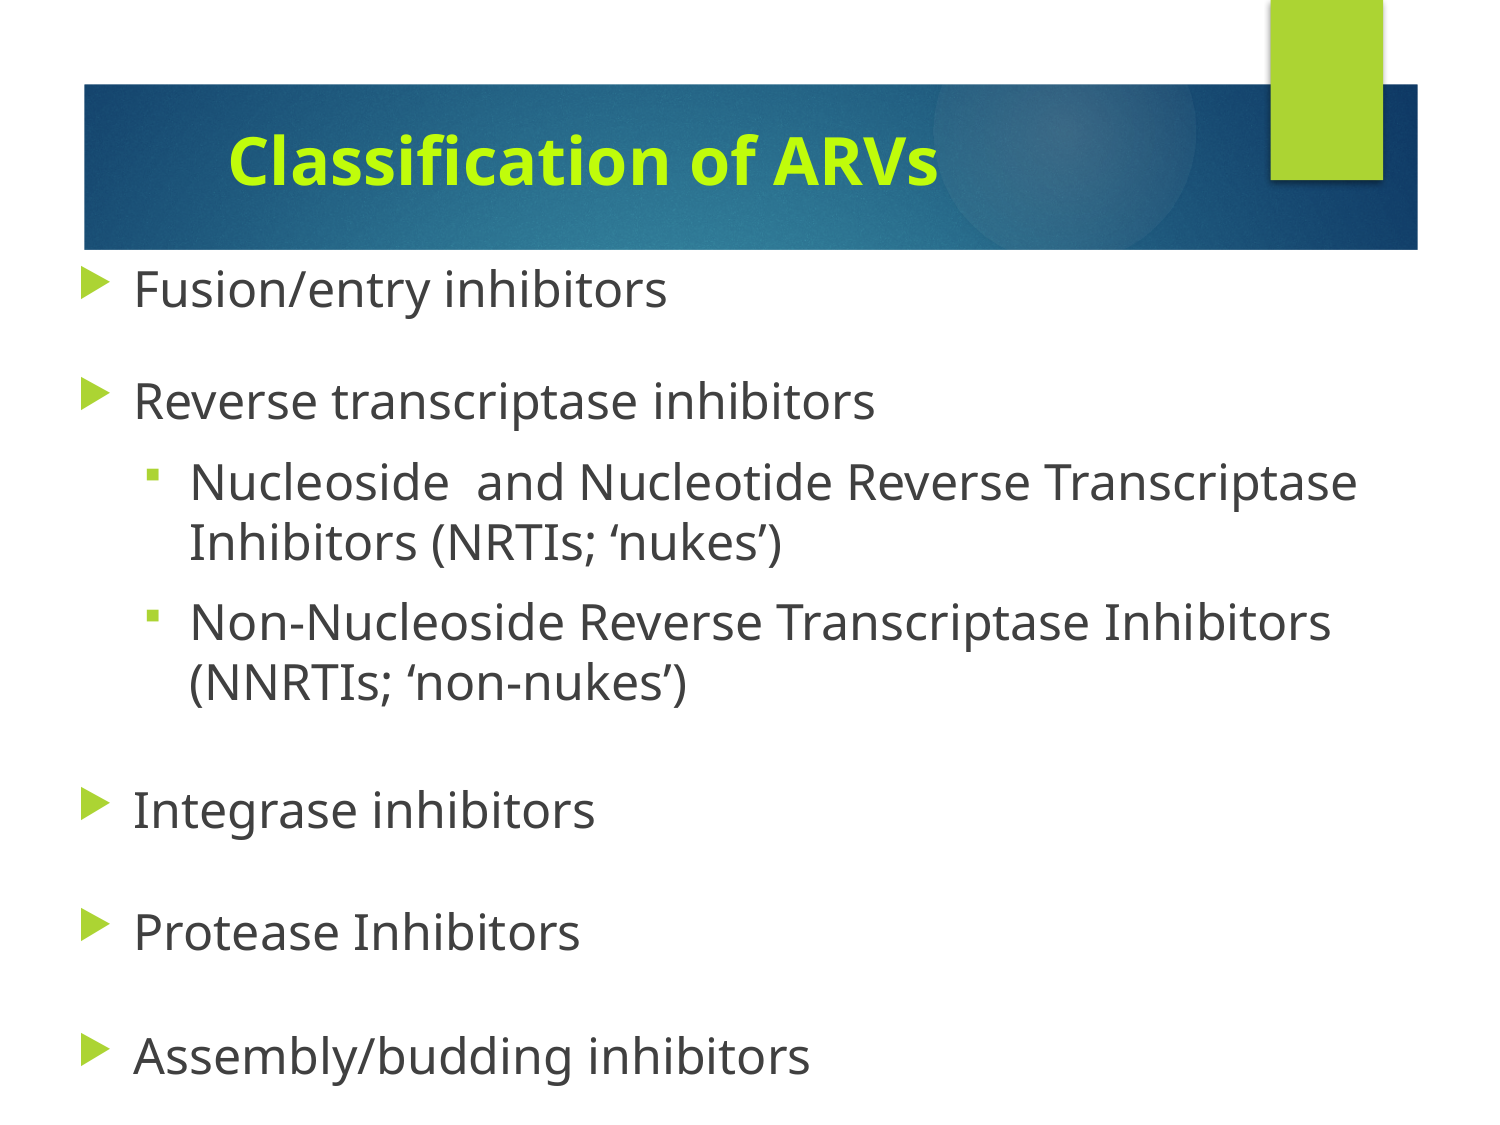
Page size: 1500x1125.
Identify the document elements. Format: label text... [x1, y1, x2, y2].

list Fusion/entry inhibitors Reverse transcriptase inhibitors Nucleoside and Nucleotide Reverse Transcriptase Inhibitors (NRTIs; ‘nukes’) Non-Nucleoside Reverse Transcriptase Inhibitors (NNRTIs; ‘non-nukes’) Integrase inhibitors Protease Inhibitors Assembly/budding inhibitors [62, 249, 1438, 1088]
title Classification of ARVs [212, 99, 1253, 217]
